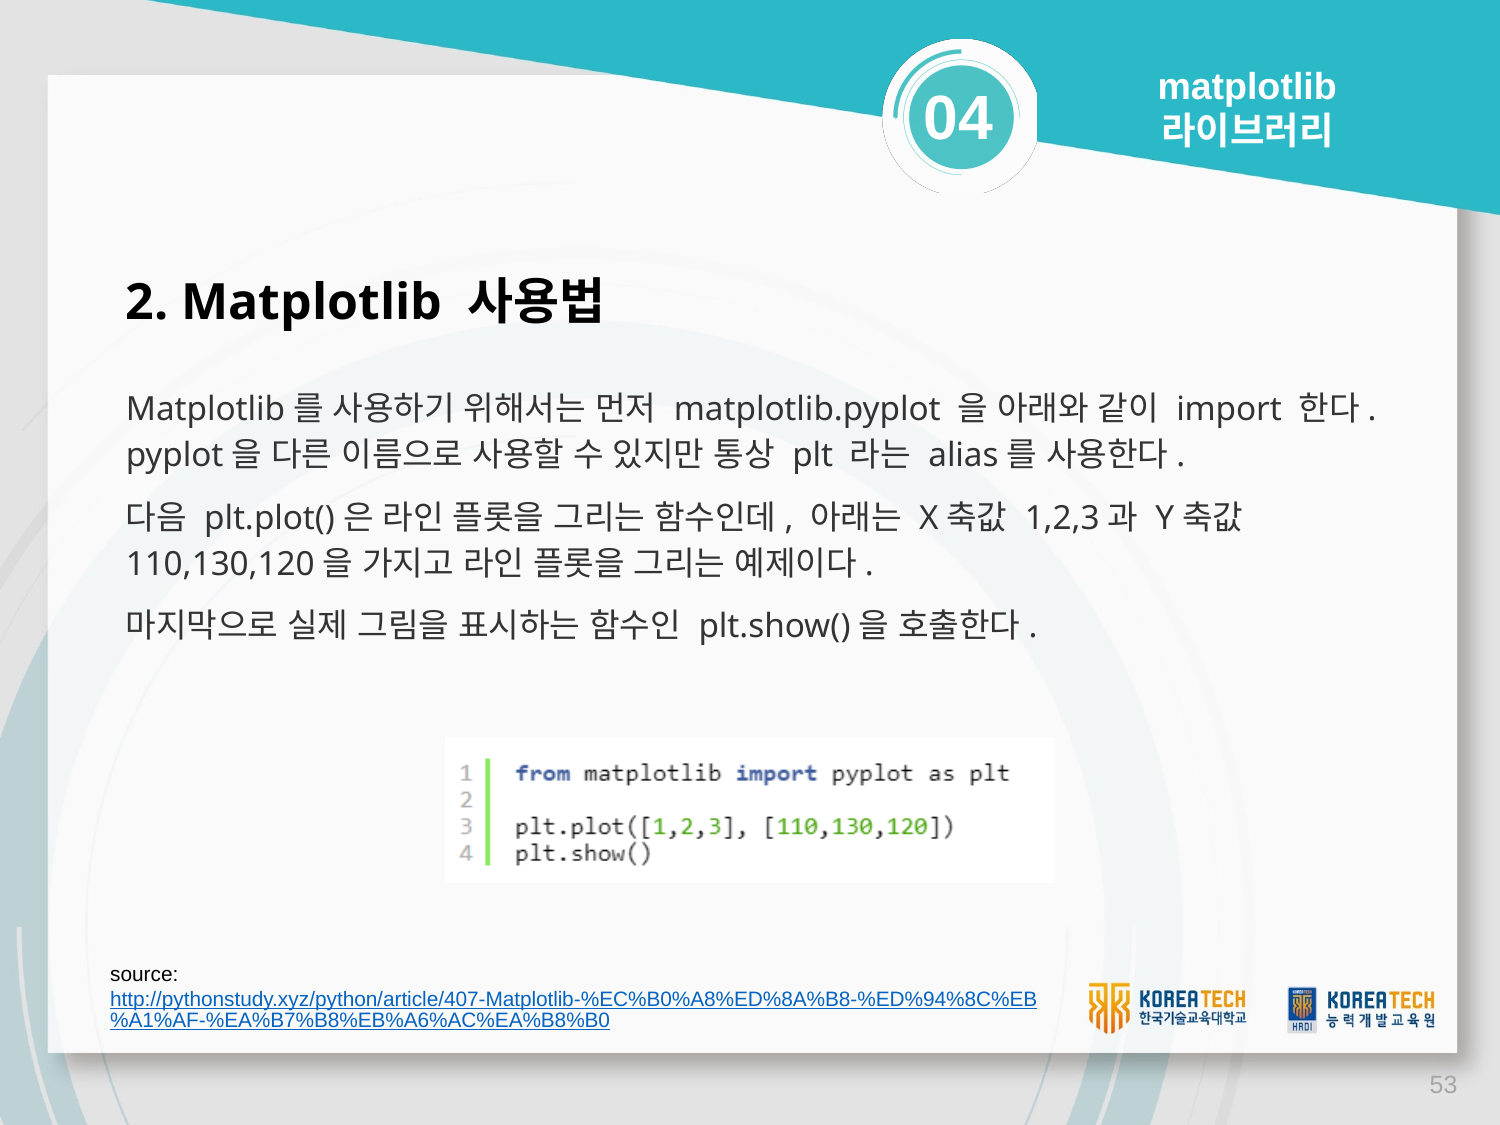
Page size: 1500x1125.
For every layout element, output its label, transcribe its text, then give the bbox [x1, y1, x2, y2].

text_box matplotlib 라이브러리 [1053, 53, 1442, 161]
picture [0, 0, 1500, 1125]
text_box source:http://pythonstudy.xyz/python/article/407-Matplotlib-%EC%B0%A8%ED%8A%B8-%ED%94%8C%EB%A1%AF-%EA%B7%B8%EB%A6%AC%EA%B8%B0 [95, 945, 1054, 1023]
slide_number 53 [1225, 1053, 1473, 1114]
text_box 2. Matplotlib 사용법 Matplotlib를 사용하기 위해서는 먼저 matplotlib.pyplot 을 아래와 같이 import 한다. pyplot을 다른 이름으로 사용할 수 있지만 통상 plt 라는 alias를 사용한다. 다음 plt.plot()은 라인 플롯을 그리는 함수인데, 아래는 X축값 1,2,3과 Y축값 110,130,120을 가지고 라인 플롯을 그리는 예제이다. 마지막으로 실제 그림을 표시하는 함수인 plt.show()을 호출한다. [110, 261, 1401, 681]
